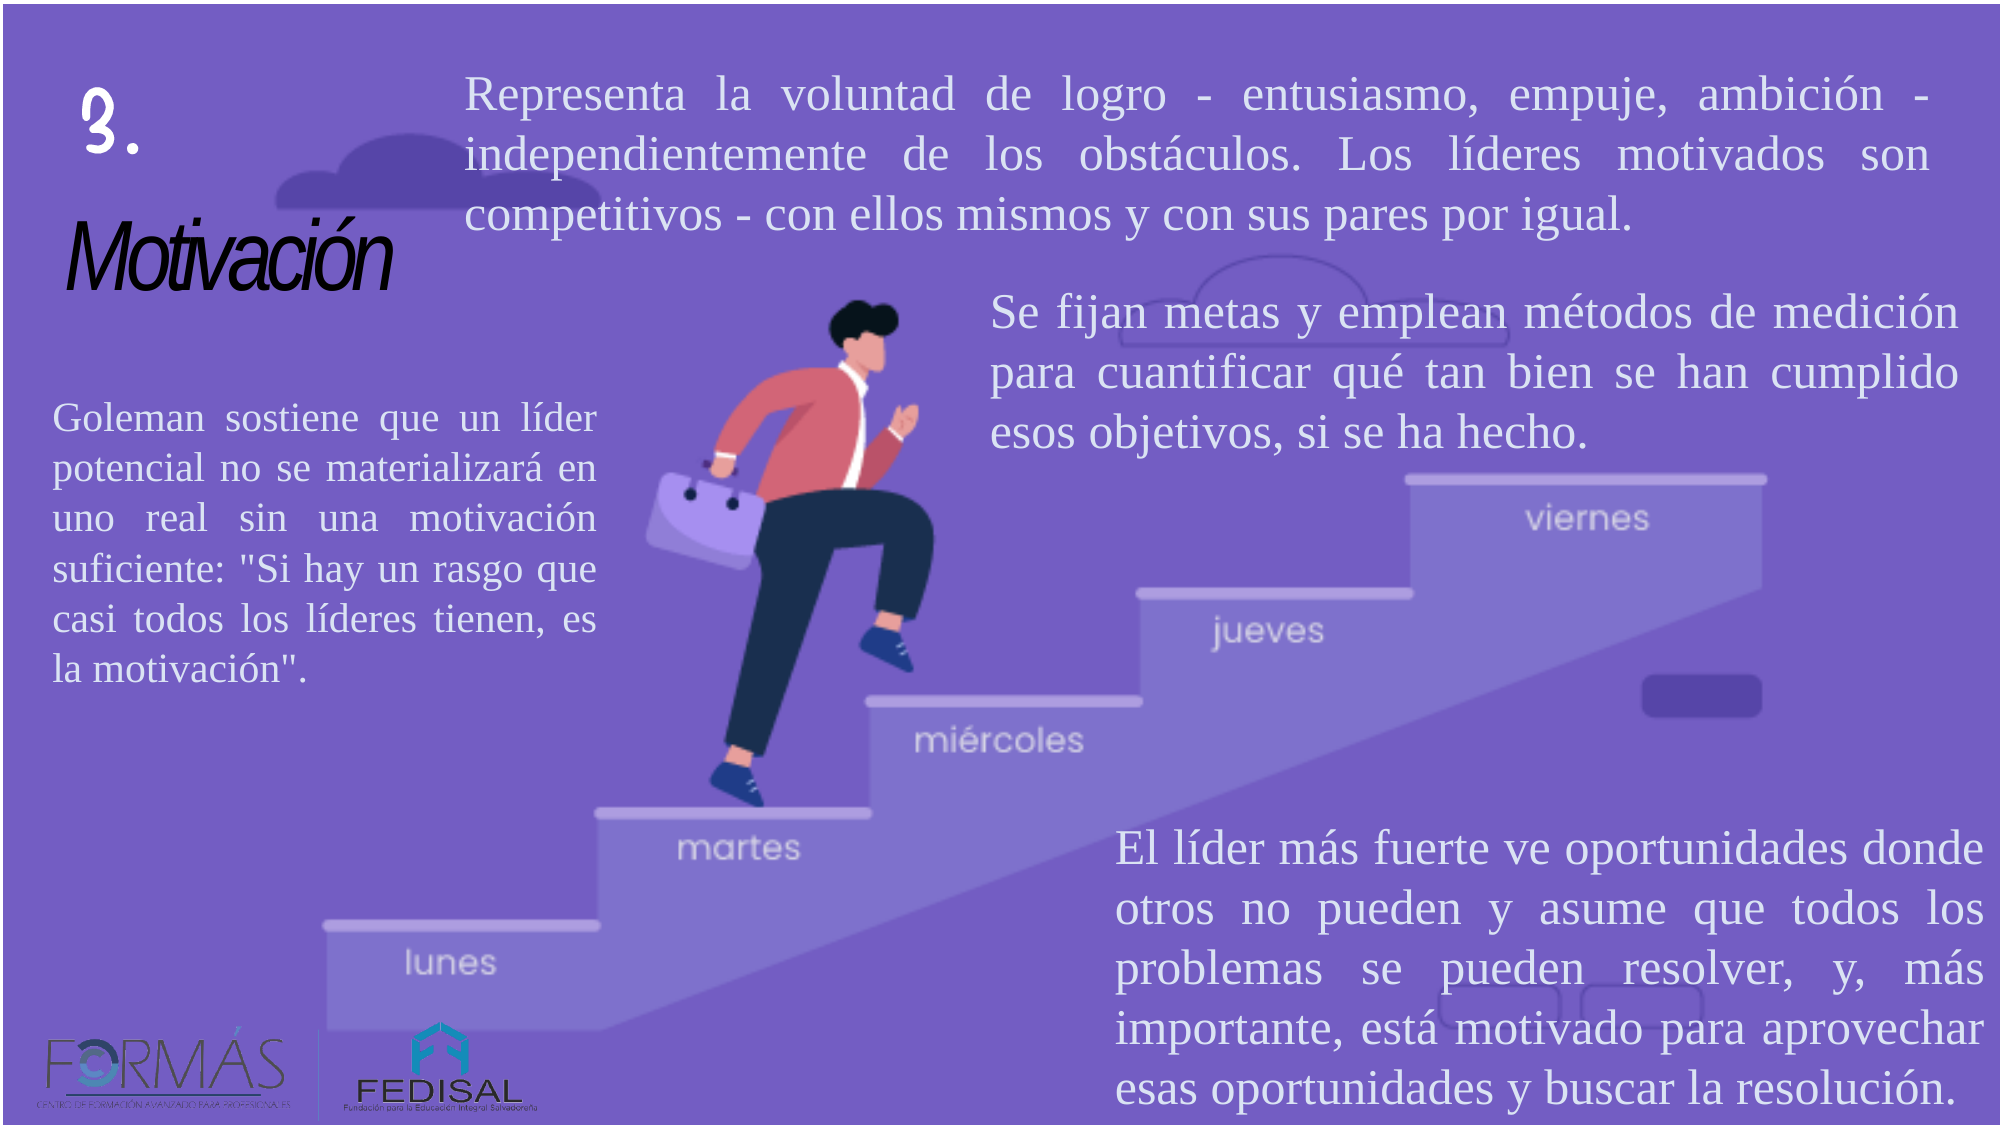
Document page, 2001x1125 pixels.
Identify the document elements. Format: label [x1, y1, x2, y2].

text_box [74, 37, 170, 175]
picture [3, 4, 2000, 1125]
